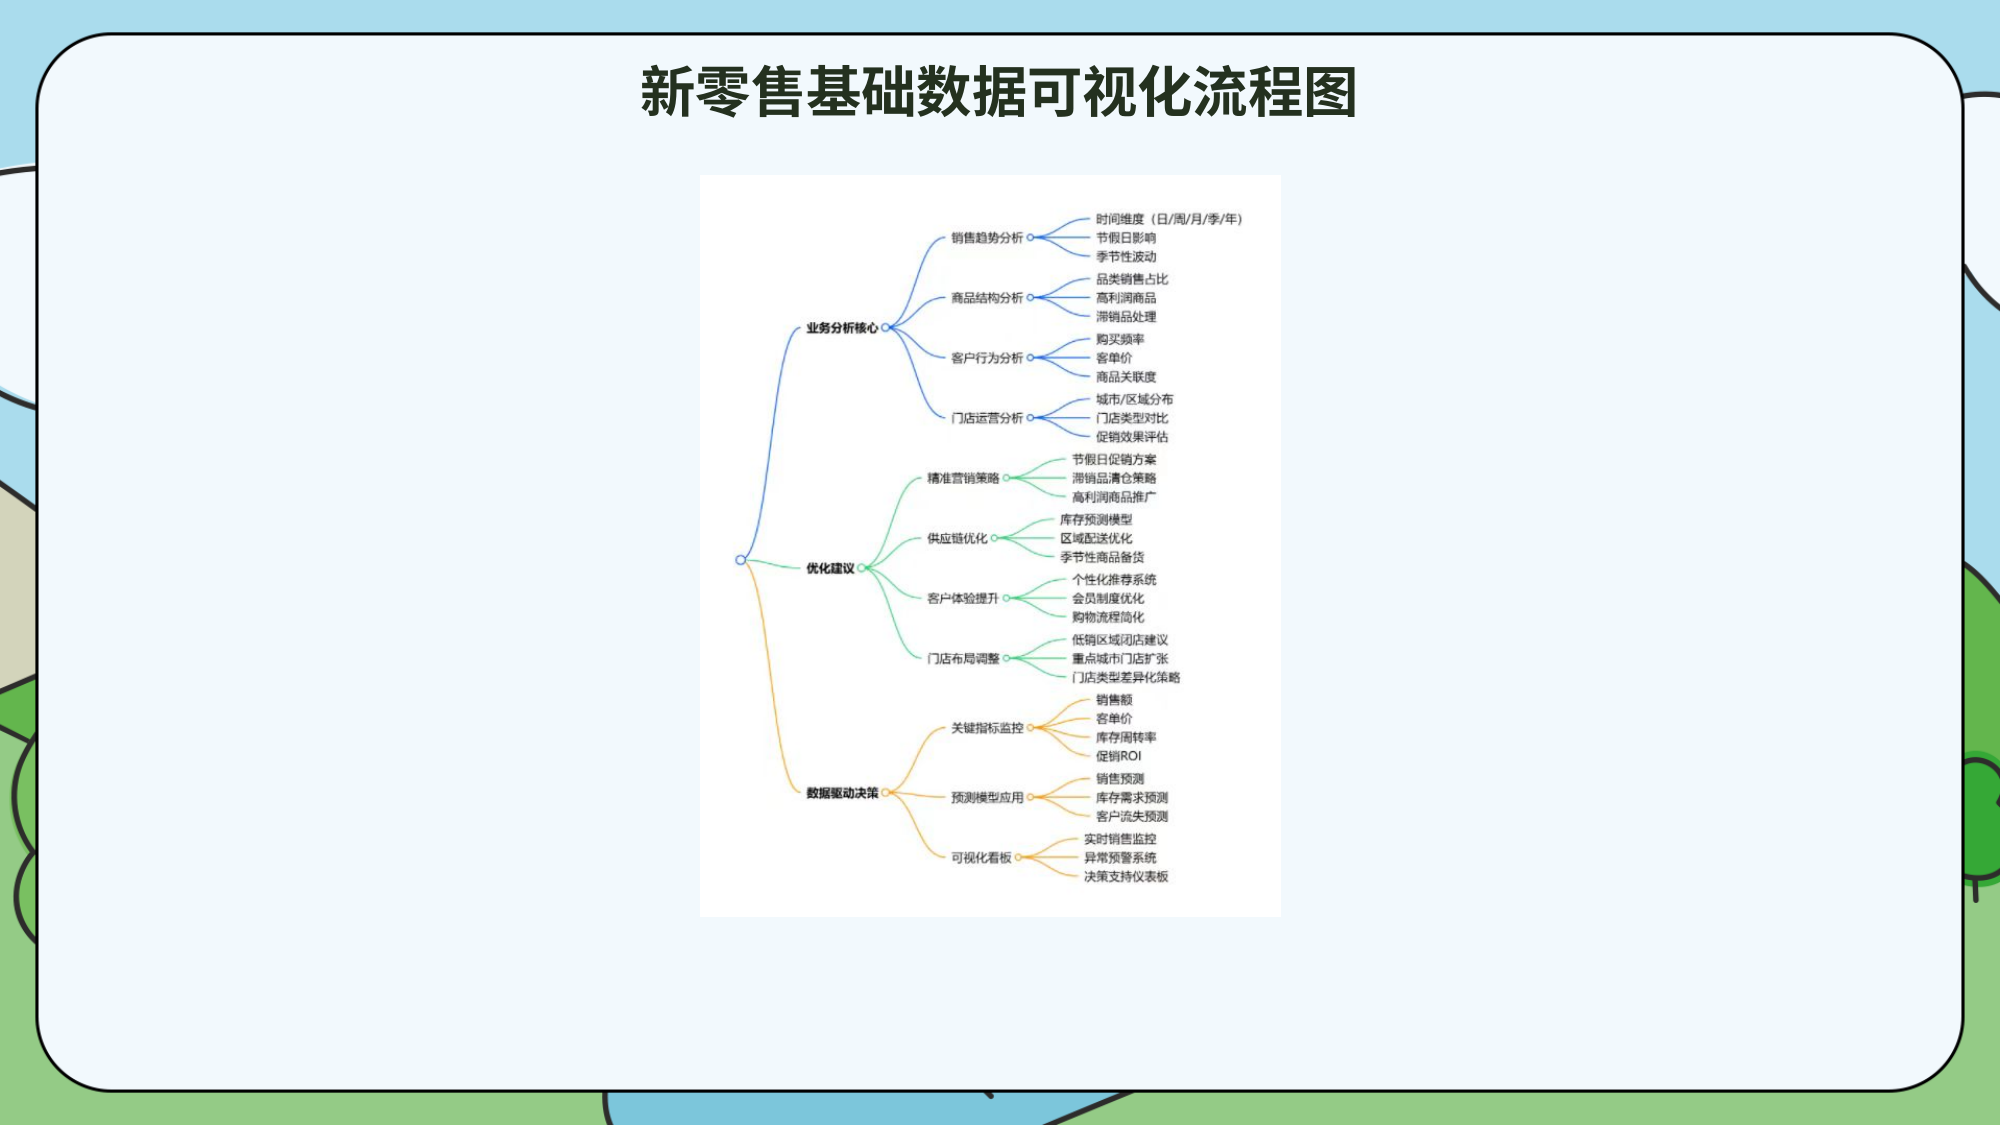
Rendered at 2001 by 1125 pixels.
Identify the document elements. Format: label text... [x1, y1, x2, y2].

picture [0, 0, 2000, 1125]
title 新零售基础数据可视化流程图 [109, 49, 1891, 132]
